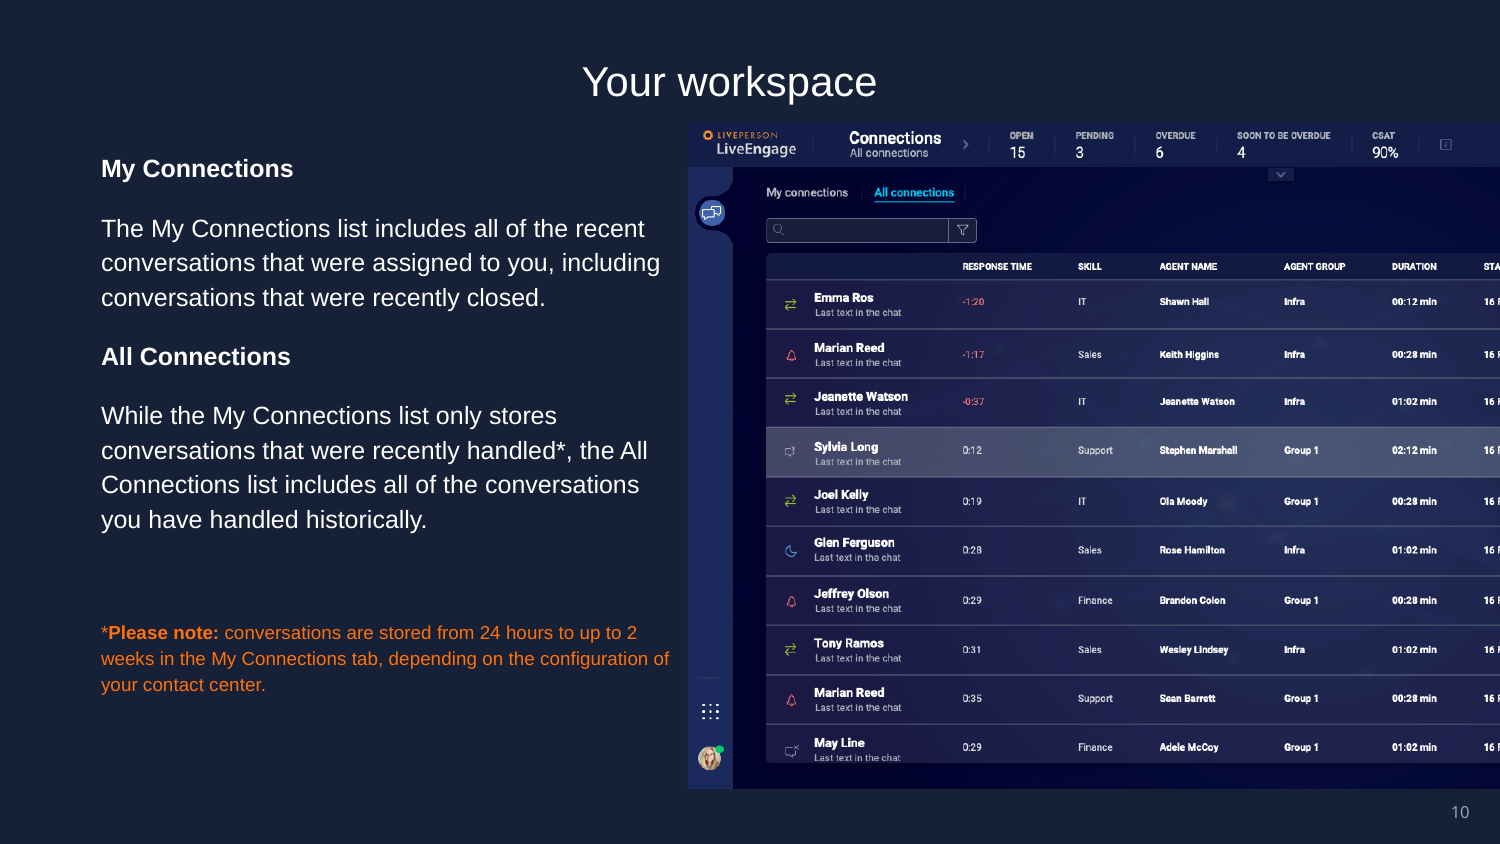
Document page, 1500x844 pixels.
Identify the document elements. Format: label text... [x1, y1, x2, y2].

title Your workspace [581, 39, 919, 122]
text_box My Connections The My Connections list includes all of the recent conversations that were assigned to you, including conversations that were recently closed. All Connections While the My Connections list only stores conversations that were recently handled*, the All Connections list includes all of the conversations you have handled historically. *Please note: conversations are stored from 24 hours to up to 2 weeks in the My Connections tab, depending on the configuration of your contact center. [86, 130, 682, 674]
picture [687, 120, 1500, 789]
